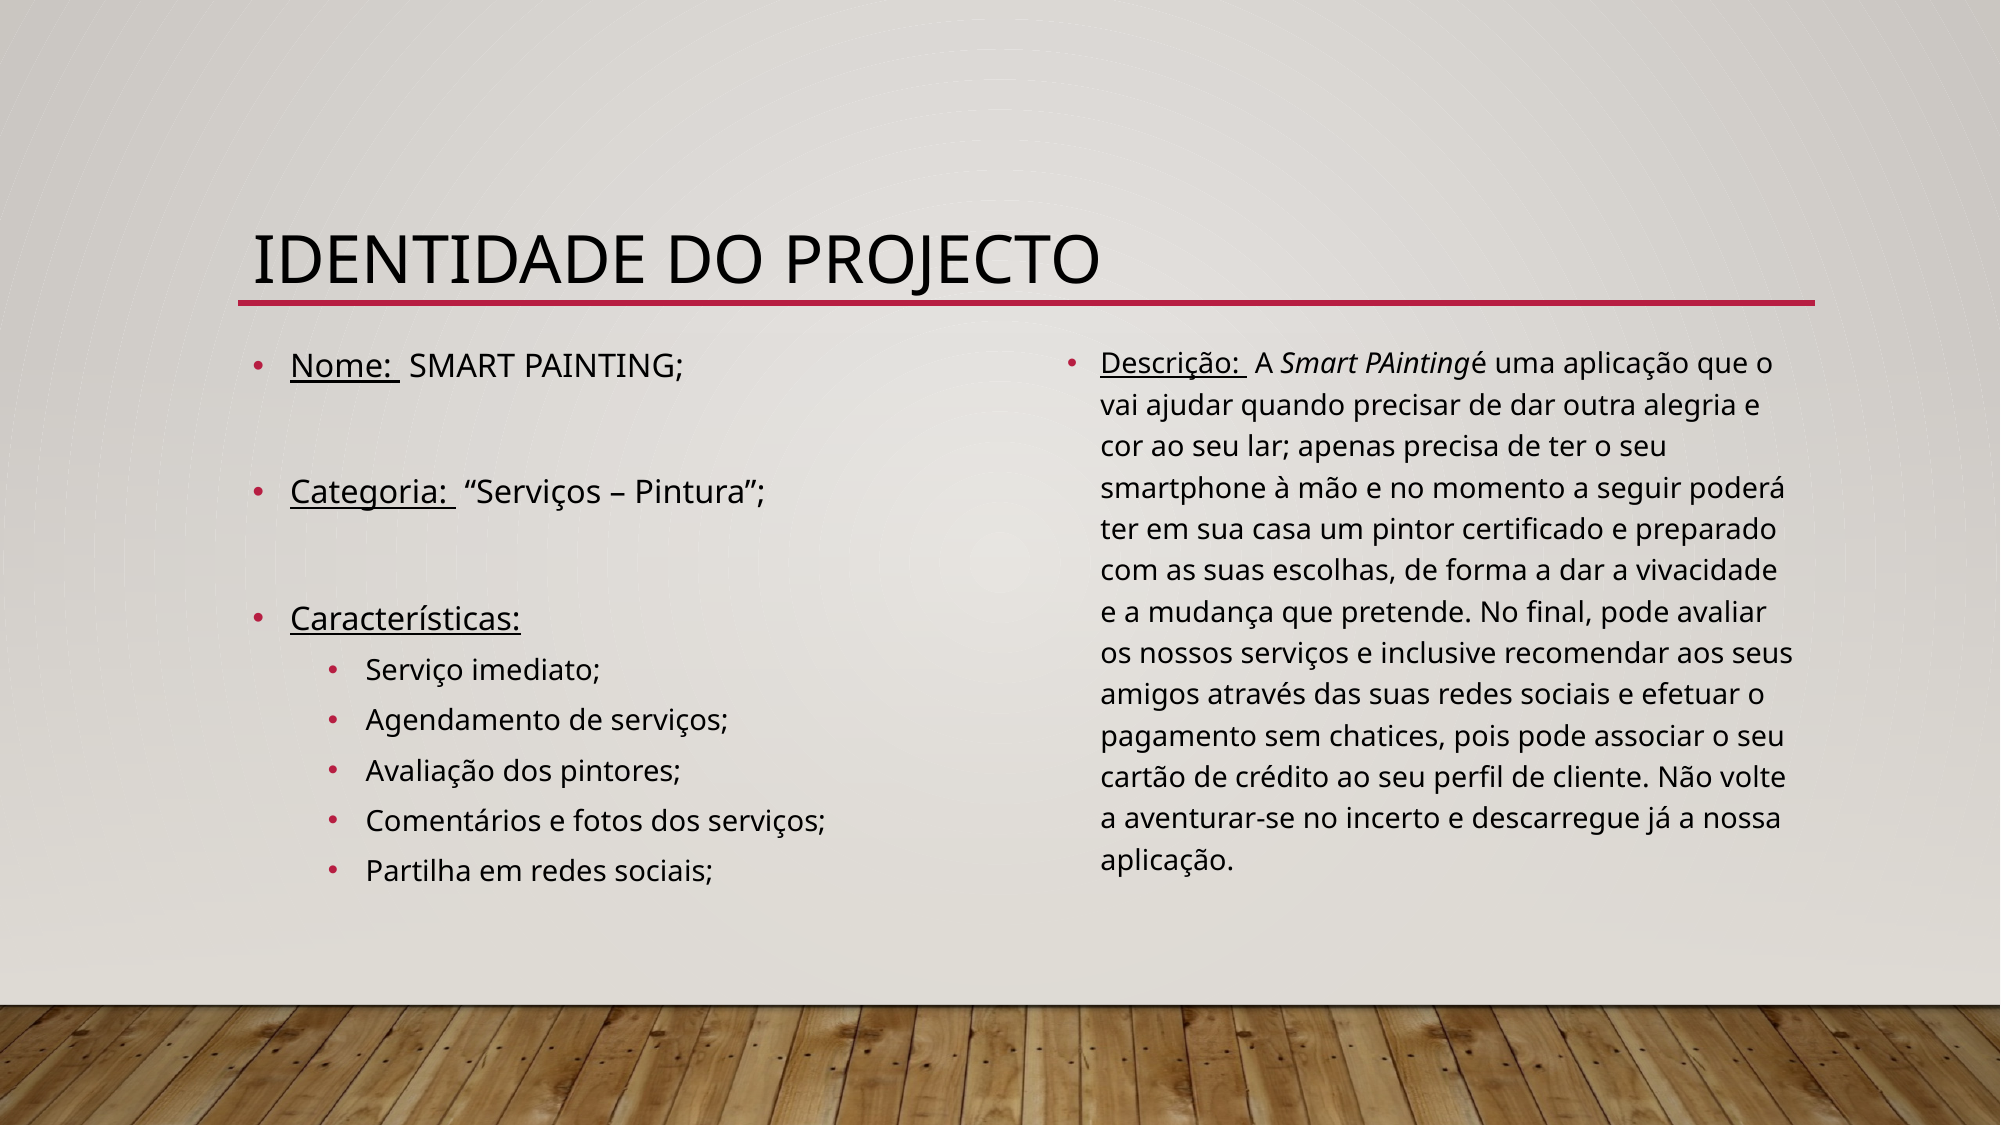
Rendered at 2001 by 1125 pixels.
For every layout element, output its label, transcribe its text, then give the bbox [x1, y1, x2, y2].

picture [0, 1005, 2000, 1125]
title Identidade do projecto [238, 218, 1815, 393]
list Nome: SMART PAINTING; Categoria: “Serviços – Pintura”; Características: Serviço imediato; Agendamento de serviços; Avaliação dos pintores; Comentários e fotos dos serviços; Partilha em redes sociais; [237, 329, 1000, 896]
list Descrição: A Smart PAintingé uma aplicação que o vai ajudar quando precisar de dar outra alegria e cor ao seu lar; apenas precisa de ter o seu smartphone à mão e no momento a seguir poderá ter em sua casa um pintor certificado e preparado com as suas escolhas, de forma a dar a vivacidade e a mudança que pretende. No final, pode avaliar os nossos serviços e inclusive recomendar aos seus amigos através das suas redes sociais e efetuar o pagamento sem chatices, pois pode associar o seu cartão de crédito ao seu perfil de cliente. Não volte a aventurar-se no incerto e descarregue já a nossa aplicação. [1052, 330, 1815, 896]
